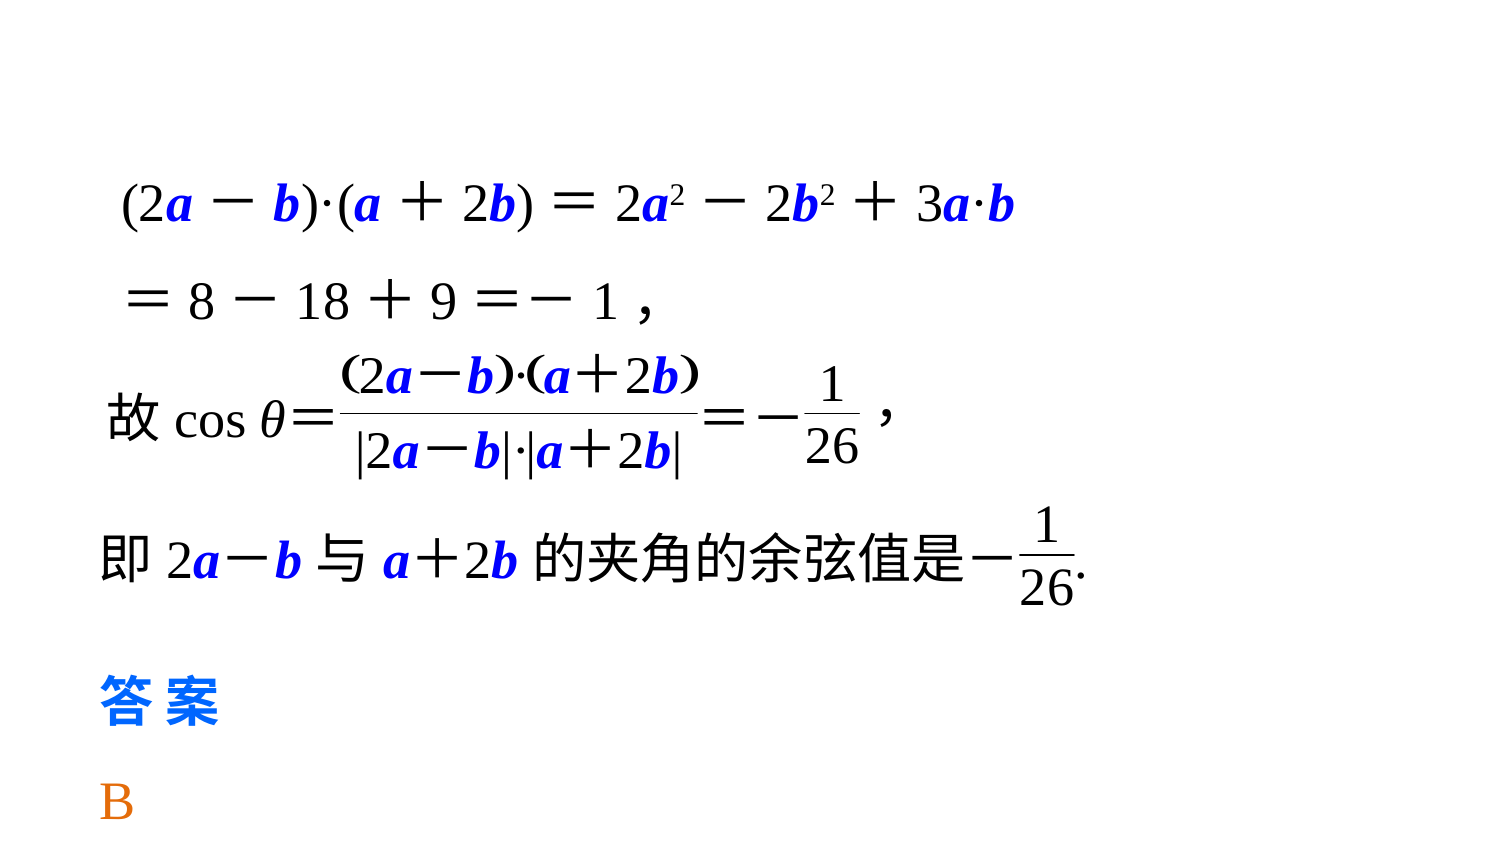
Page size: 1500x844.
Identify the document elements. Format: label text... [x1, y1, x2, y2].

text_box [98, 493, 1239, 686]
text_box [106, 339, 1247, 528]
text_box 答案 B [84, 627, 314, 740]
text_box (2a－b)·(a＋2b)＝2a2－2b2＋3a·b ＝8－18＋9＝－1， [106, 127, 1105, 337]
